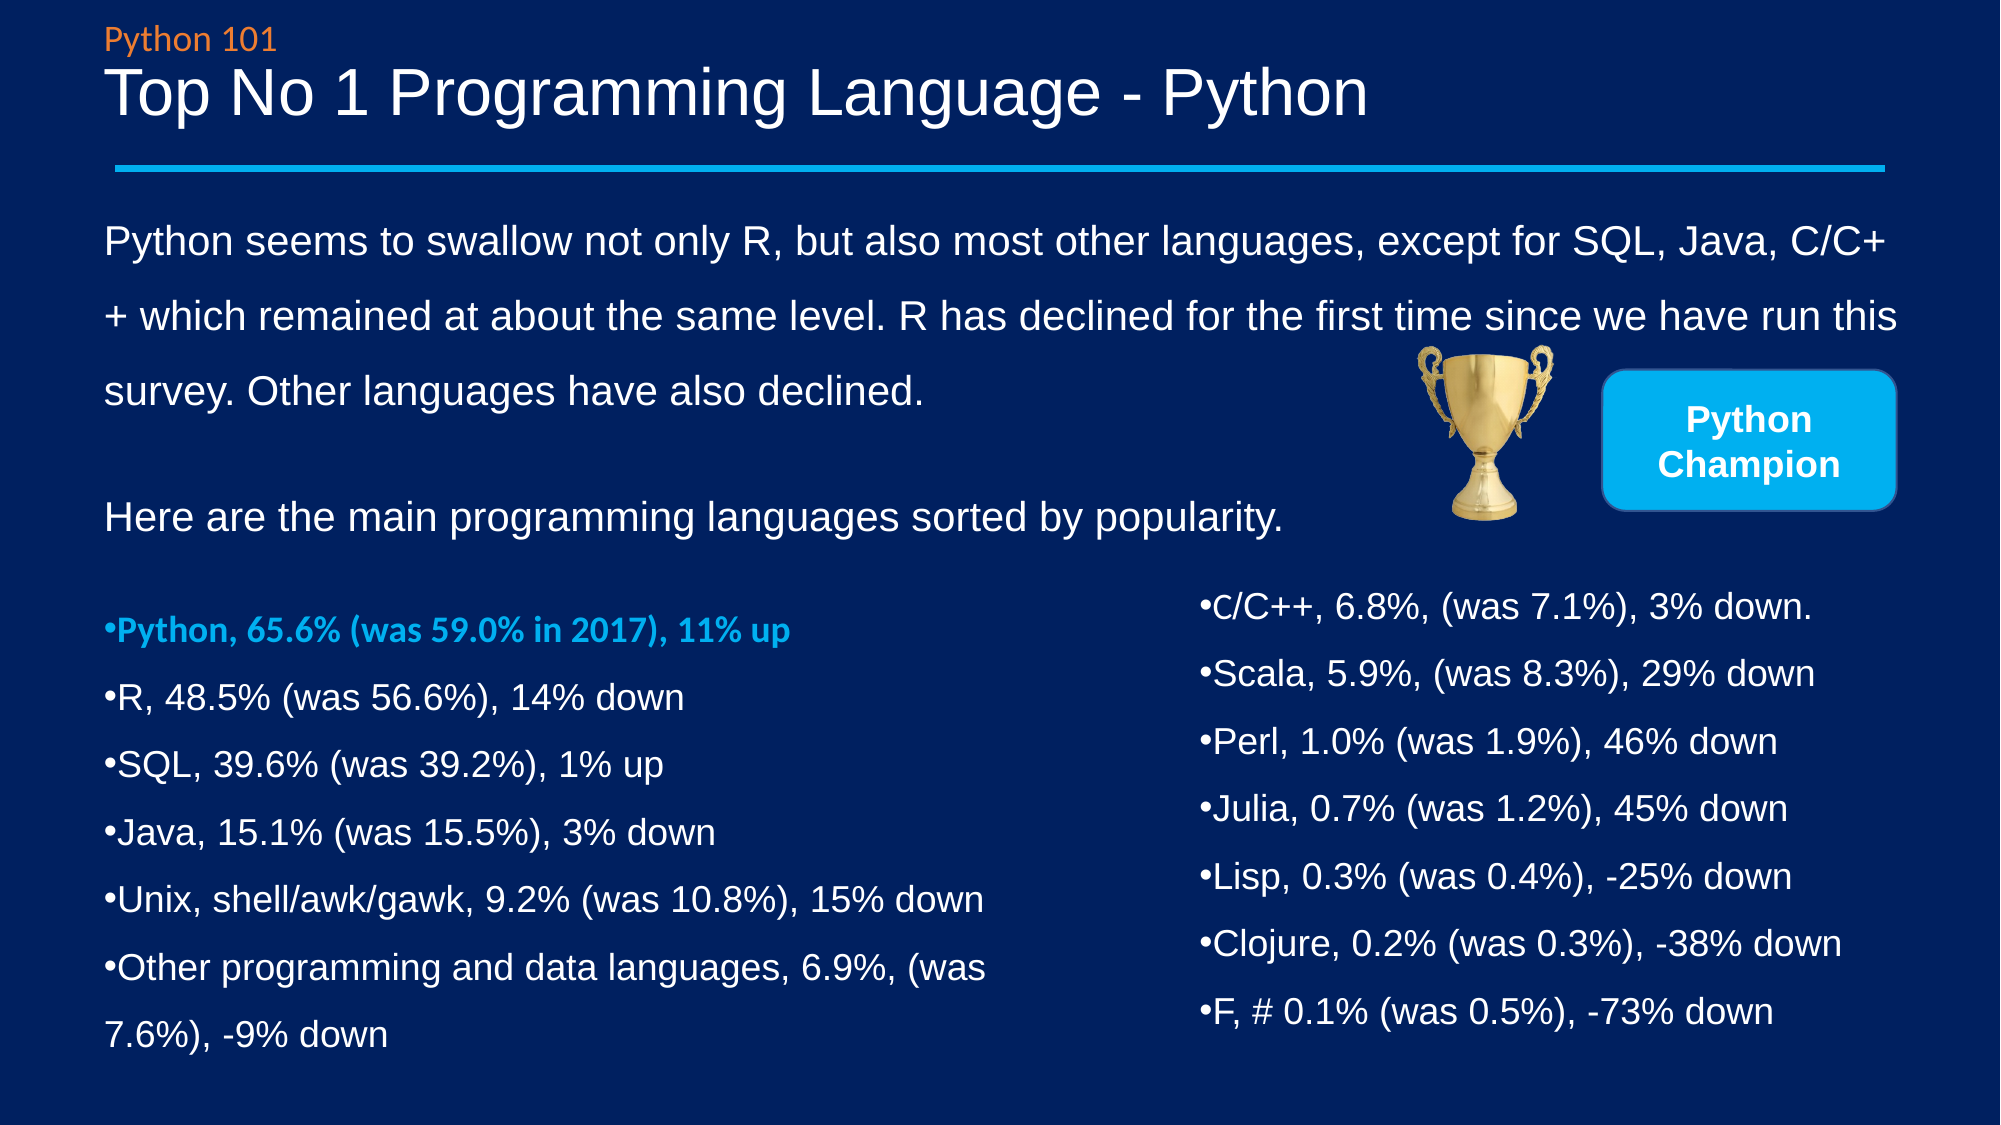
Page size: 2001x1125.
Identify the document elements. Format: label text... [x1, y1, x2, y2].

text_box C/C++, 6.8%, (was 7.1%), 3% down. Scala, 5.9%, (was 8.3%), 29% down Perl, 1.0% (was 1.9%), 46% down Julia, 0.7% (was 1.2%), 45% down Lisp, 0.3% (was 0.4%), -25% down Clojure, 0.2% (was 0.3%), -38% down F, # 0.1% (was 0.5%), -73% down [1184, 551, 2000, 1040]
text_box Pytho65.6% (was 59.0% in 2017), 11% up Python, 65.6% (was 59.0% in 2017), 11% up R, 48.5% (was 56.6%), 14% down SQL, 39.6% (was 39.2%), 1% up Java, 15.1% (was 15.5%), 3% down Unix, shell/awk/gawk, 9.2% (was 10.8%), 15% down Other programming and data languages, 6.9%, (was 7.6%), -9% down [89, 507, 1086, 1063]
picture [1416, 343, 1557, 524]
title Top No 1 Programming Language - Python [89, 34, 1922, 154]
list Python seems to swallow not only R, but also most other languages, except for SQL, Java, C/C++ which remained at about the same level. R has declined for the first time since we have run this survey. Other languages have also declined. Here are the main programming languages sorted by popularity. [89, 181, 1922, 1079]
text_box Python Champion [1601, 368, 1898, 512]
text_box Python 101 [89, 6, 688, 67]
text_box [115, 165, 1885, 172]
